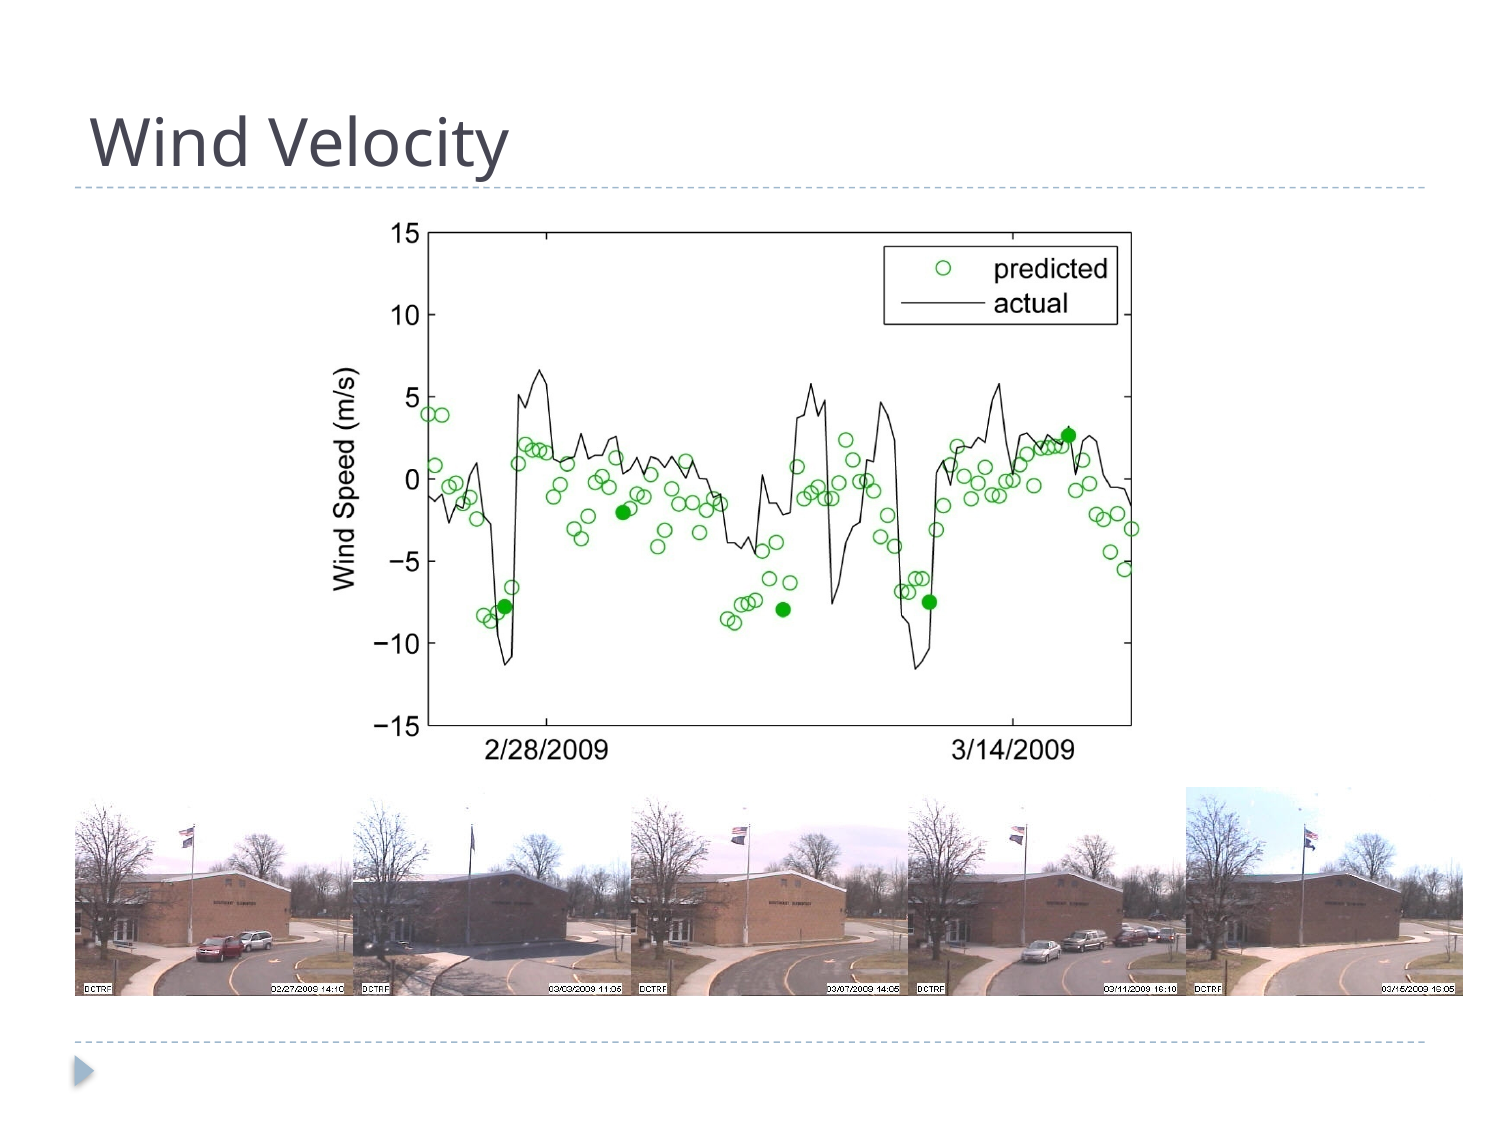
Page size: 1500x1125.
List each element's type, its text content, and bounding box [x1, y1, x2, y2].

title Wind Velocity [75, 24, 1425, 188]
picture [74, 787, 1463, 996]
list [324, 212, 1165, 776]
